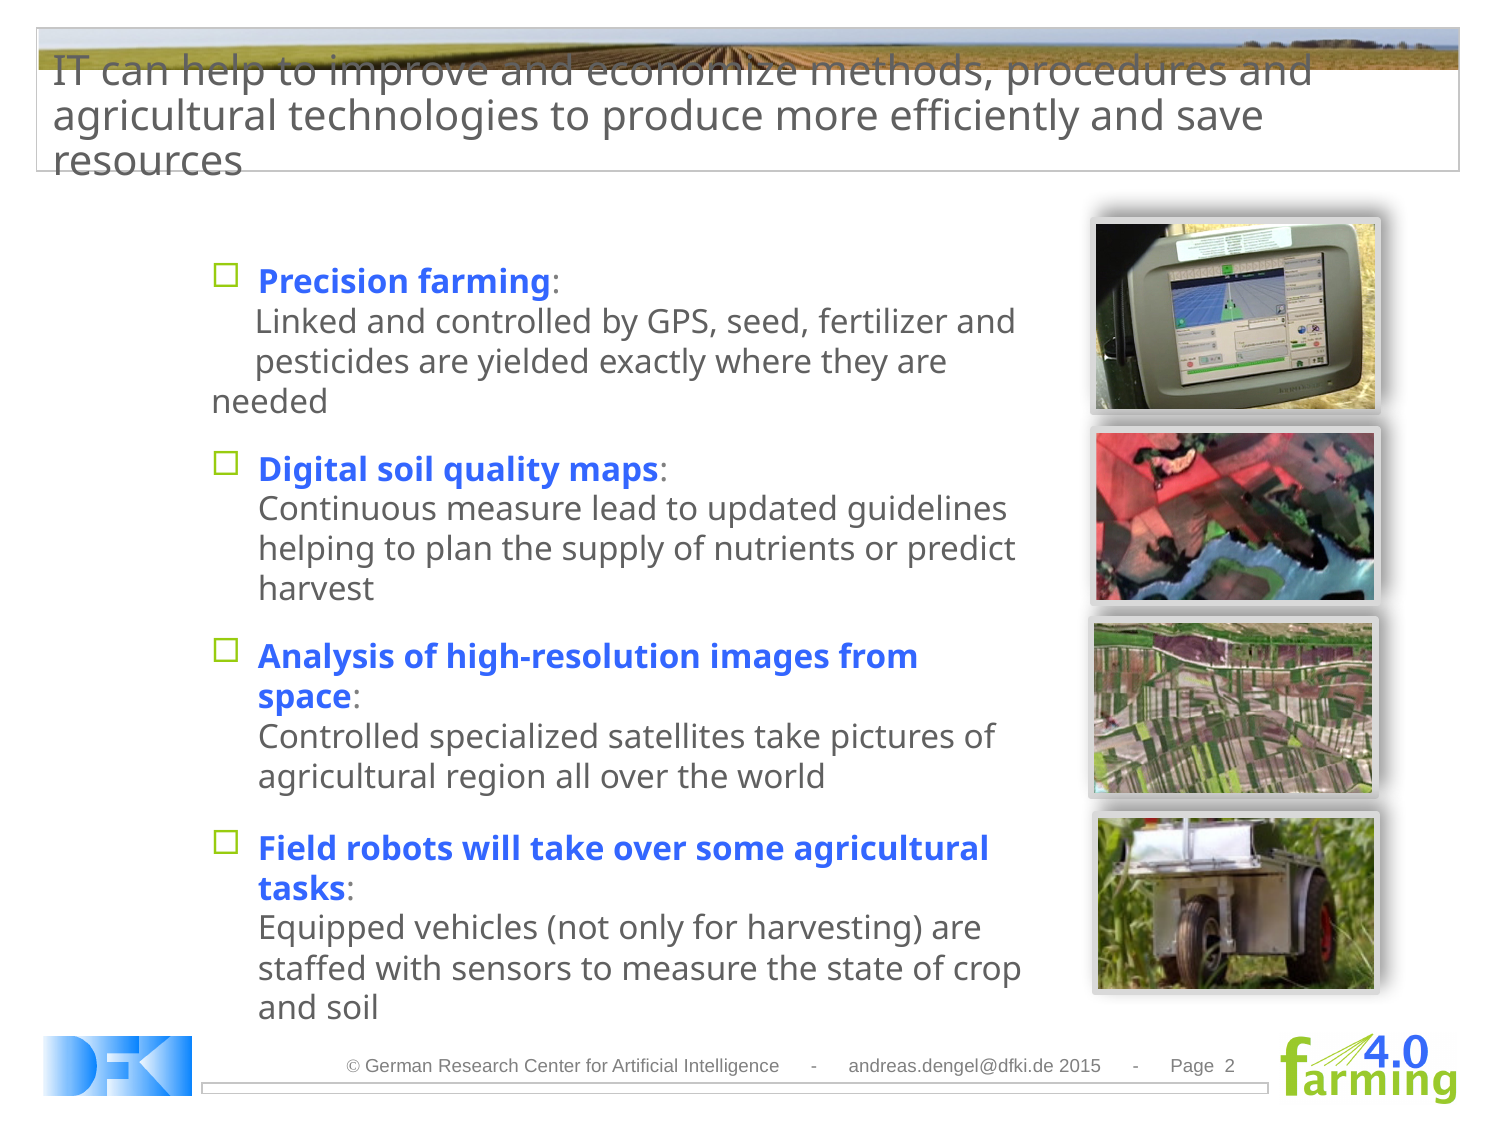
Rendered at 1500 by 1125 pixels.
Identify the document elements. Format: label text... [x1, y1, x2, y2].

text_box Field robots will take over some agricultural tasks: Equipped vehicles (not only for harvesting) are staffed with sensors to measure the state of crop and soil [196, 819, 1039, 1034]
text_box Precision farming: Linked and controlled by GPS, seed, fertilizer and pesticides are yielded exactly where they are needed [196, 252, 1042, 428]
picture [1097, 817, 1374, 990]
picture [1093, 622, 1373, 793]
title IT can help to improve and economize methods, procedures and agricultural technologies to produce more efficiently and save resources [37, 75, 1428, 151]
text_box Digital soil quality maps: Continuous measure lead to updated guidelines helping to plan the supply of nutrients or predict harvest [196, 440, 1048, 615]
picture [1096, 432, 1375, 601]
picture [1095, 223, 1376, 409]
picture [43, 1036, 192, 1096]
picture [38, 29, 1459, 70]
text_box Analysis of high-resolution images from space: Controlled specialized satellites take pictures of agricultural region all over the world [196, 627, 1017, 803]
picture [1279, 1032, 1457, 1105]
